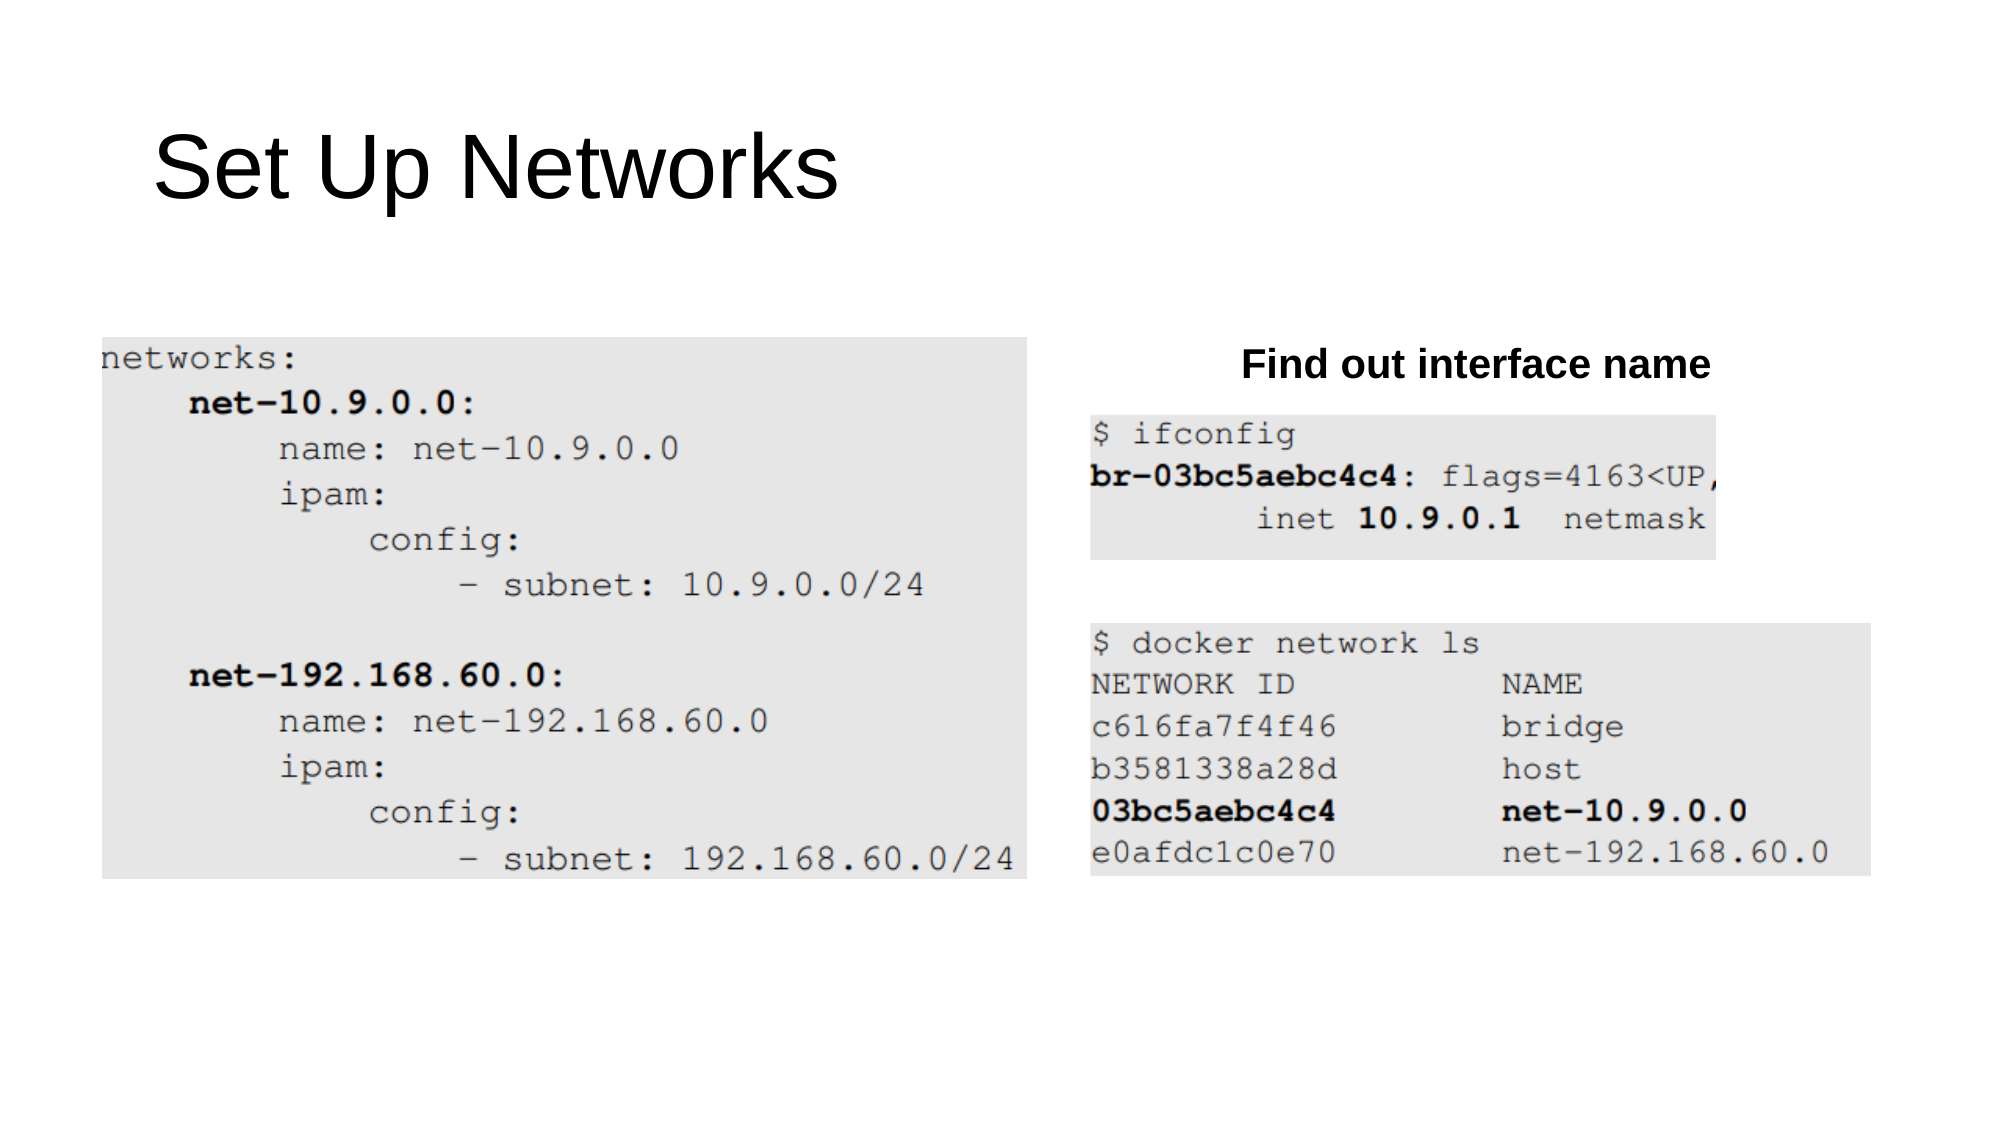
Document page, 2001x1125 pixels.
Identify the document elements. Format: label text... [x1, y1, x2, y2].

title Set Up Networks [137, 59, 1863, 278]
text_box Find out interface name [1226, 329, 1727, 395]
picture [1086, 409, 1716, 560]
picture [1086, 623, 1871, 881]
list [102, 337, 1027, 879]
